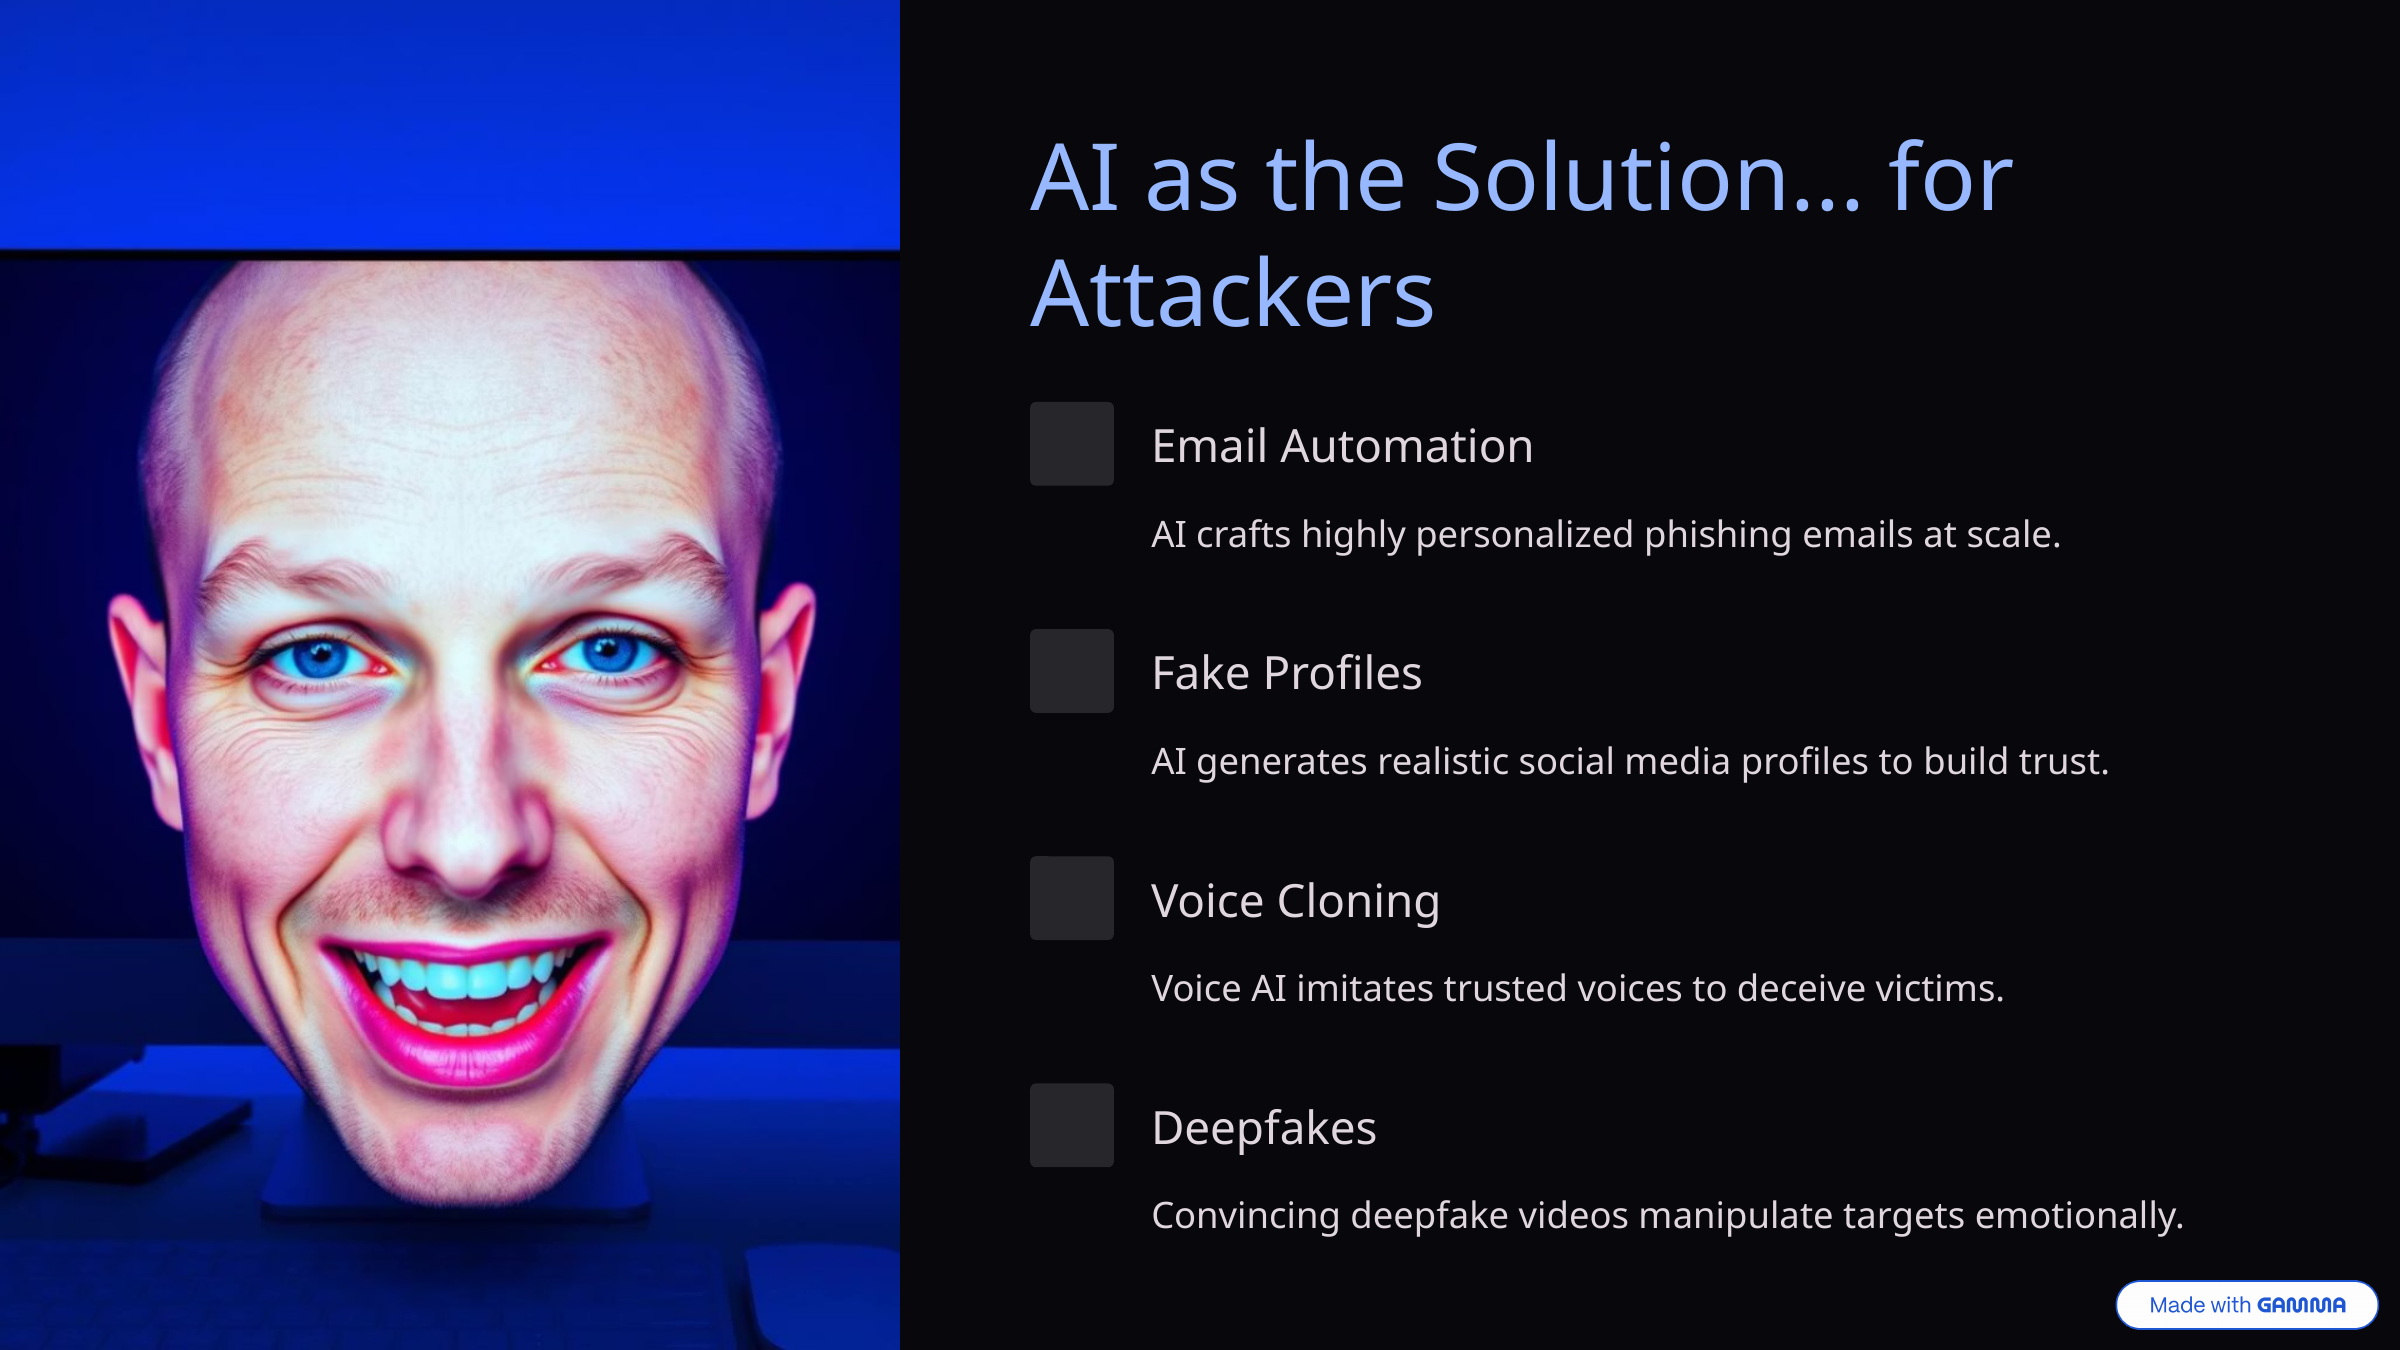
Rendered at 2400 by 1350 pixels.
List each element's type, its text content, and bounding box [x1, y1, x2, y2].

text_box Convincing deepfake videos manipulate targets emotionally. [1151, 1176, 2270, 1237]
text_box Voice Cloning [1151, 869, 1617, 928]
picture [0, 0, 900, 1350]
picture [2106, 1271, 2389, 1339]
text_box [1030, 856, 1114, 941]
text_box [1030, 629, 1114, 713]
text_box Fake Profiles [1151, 641, 1617, 700]
text_box Voice AI imitates trusted voices to deceive victims. [1151, 949, 2270, 1010]
text_box AI crafts highly personalized phishing emails at scale. [1151, 495, 2270, 555]
text_box Deepfakes [1151, 1096, 1617, 1155]
text_box [1030, 1083, 1114, 1168]
text_box Email Automation [1151, 414, 1617, 473]
text_box AI generates realistic social media profiles to build trust. [1151, 722, 2270, 782]
text_box [1030, 401, 1114, 486]
text_box AI as the Solution... for Attackers [1030, 113, 2270, 347]
